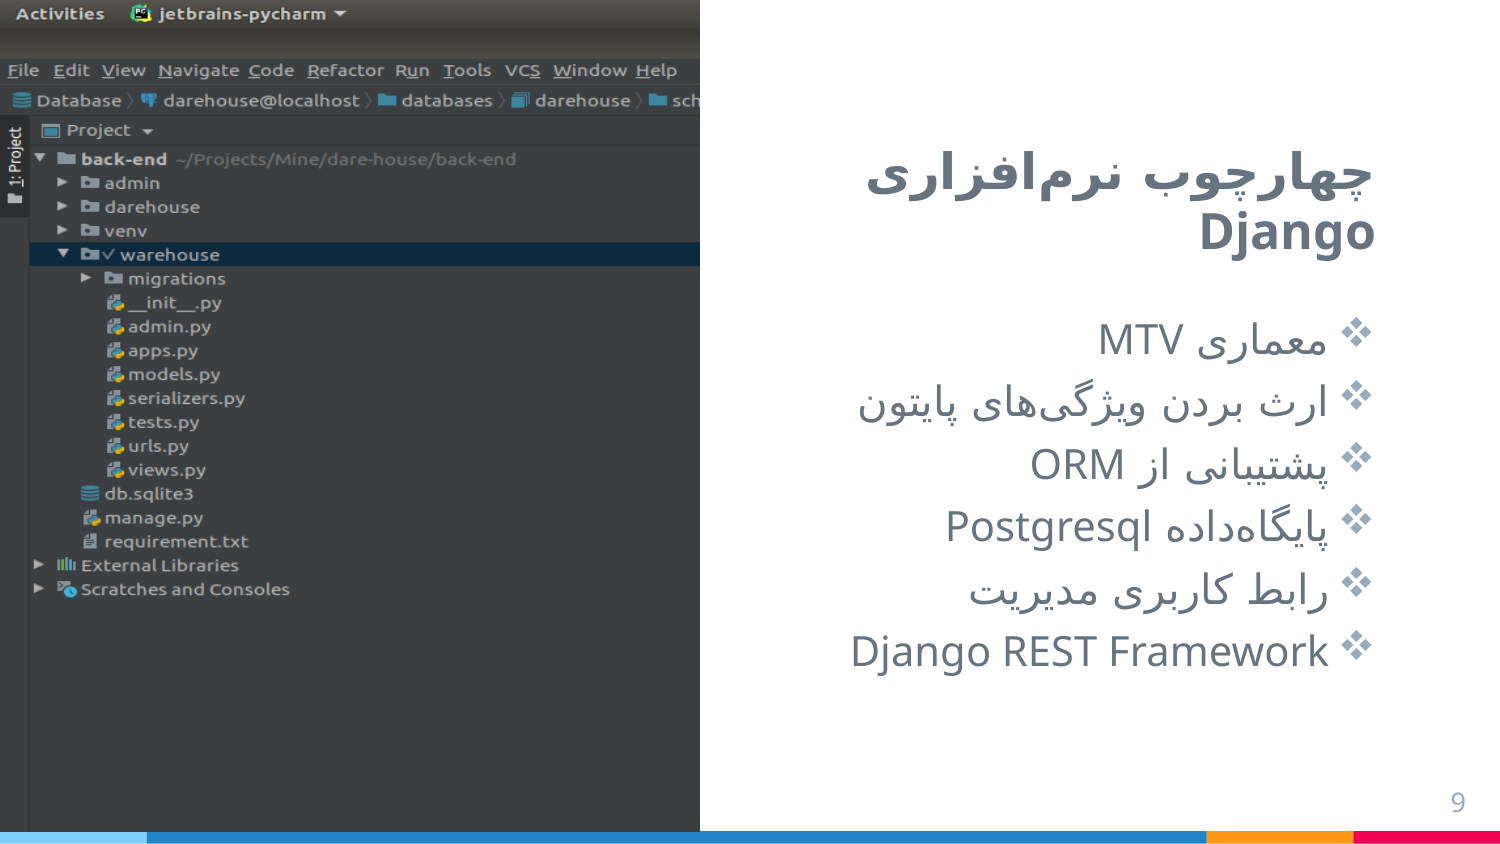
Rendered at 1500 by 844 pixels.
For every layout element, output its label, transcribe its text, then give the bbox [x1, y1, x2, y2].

title چهارچوب نرم‌افزاری Django [769, 167, 1392, 275]
picture [0, 0, 700, 832]
slide_number 9 [1391, 770, 1482, 822]
list معماری MTV ارث بردن ویژگی‌های پایتون پشتیبانی‌ از ORM پایگاه‌داده Postgresql رابط کاربری مدیریت Django REST Framework [814, 297, 1392, 678]
